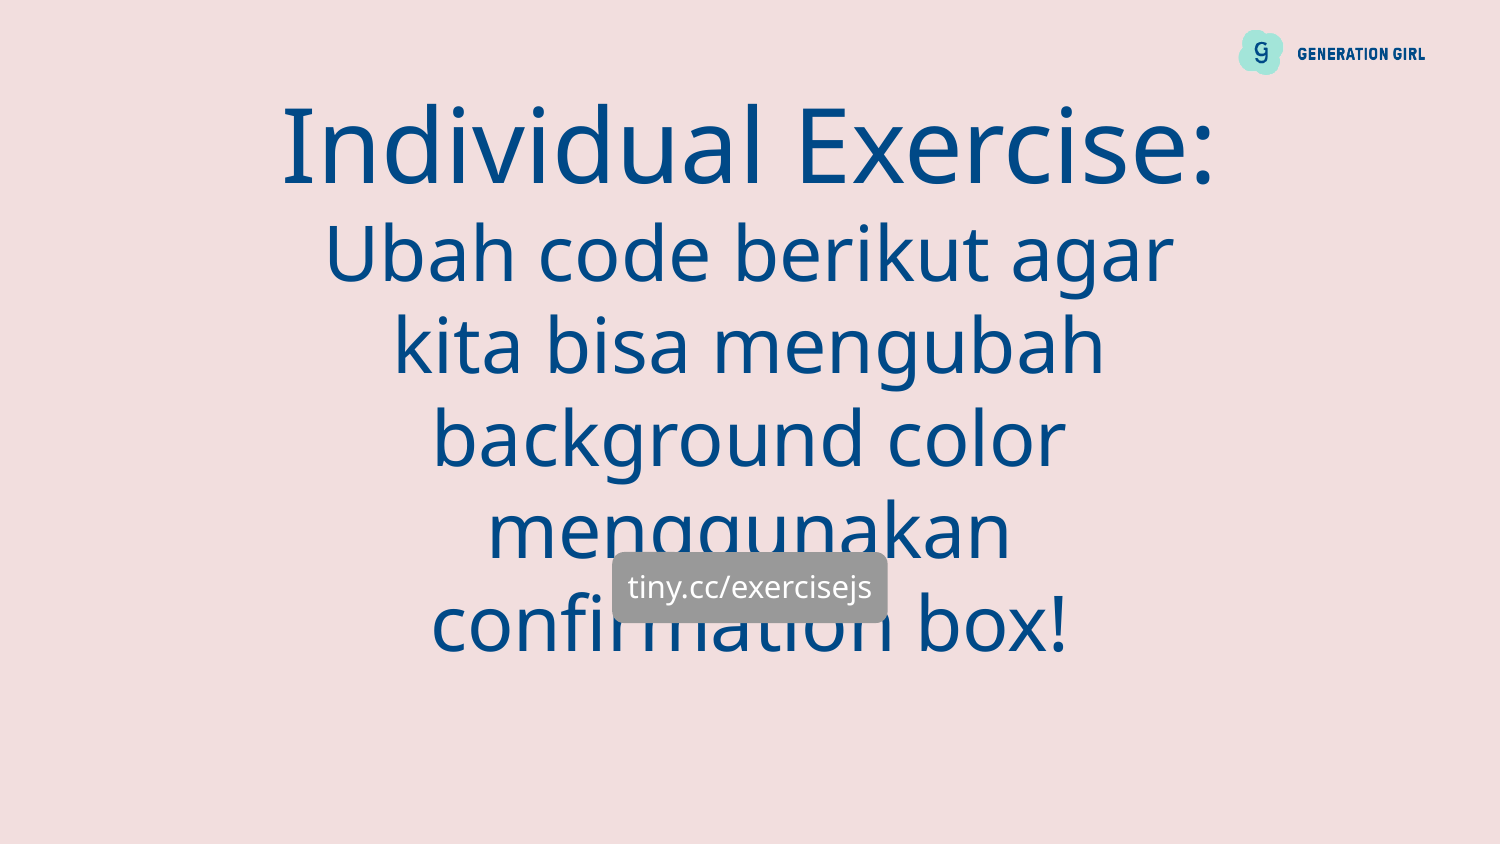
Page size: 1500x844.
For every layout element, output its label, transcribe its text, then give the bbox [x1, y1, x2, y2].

text_box tiny.cc/exercisejs [611, 551, 889, 597]
picture [1237, 29, 1426, 76]
text_box [612, 597, 888, 624]
text_box Individual Exercise: Ubah code berikut agar kita bisa mengubah background color menggunakan confirmation box! [243, 264, 1257, 481]
